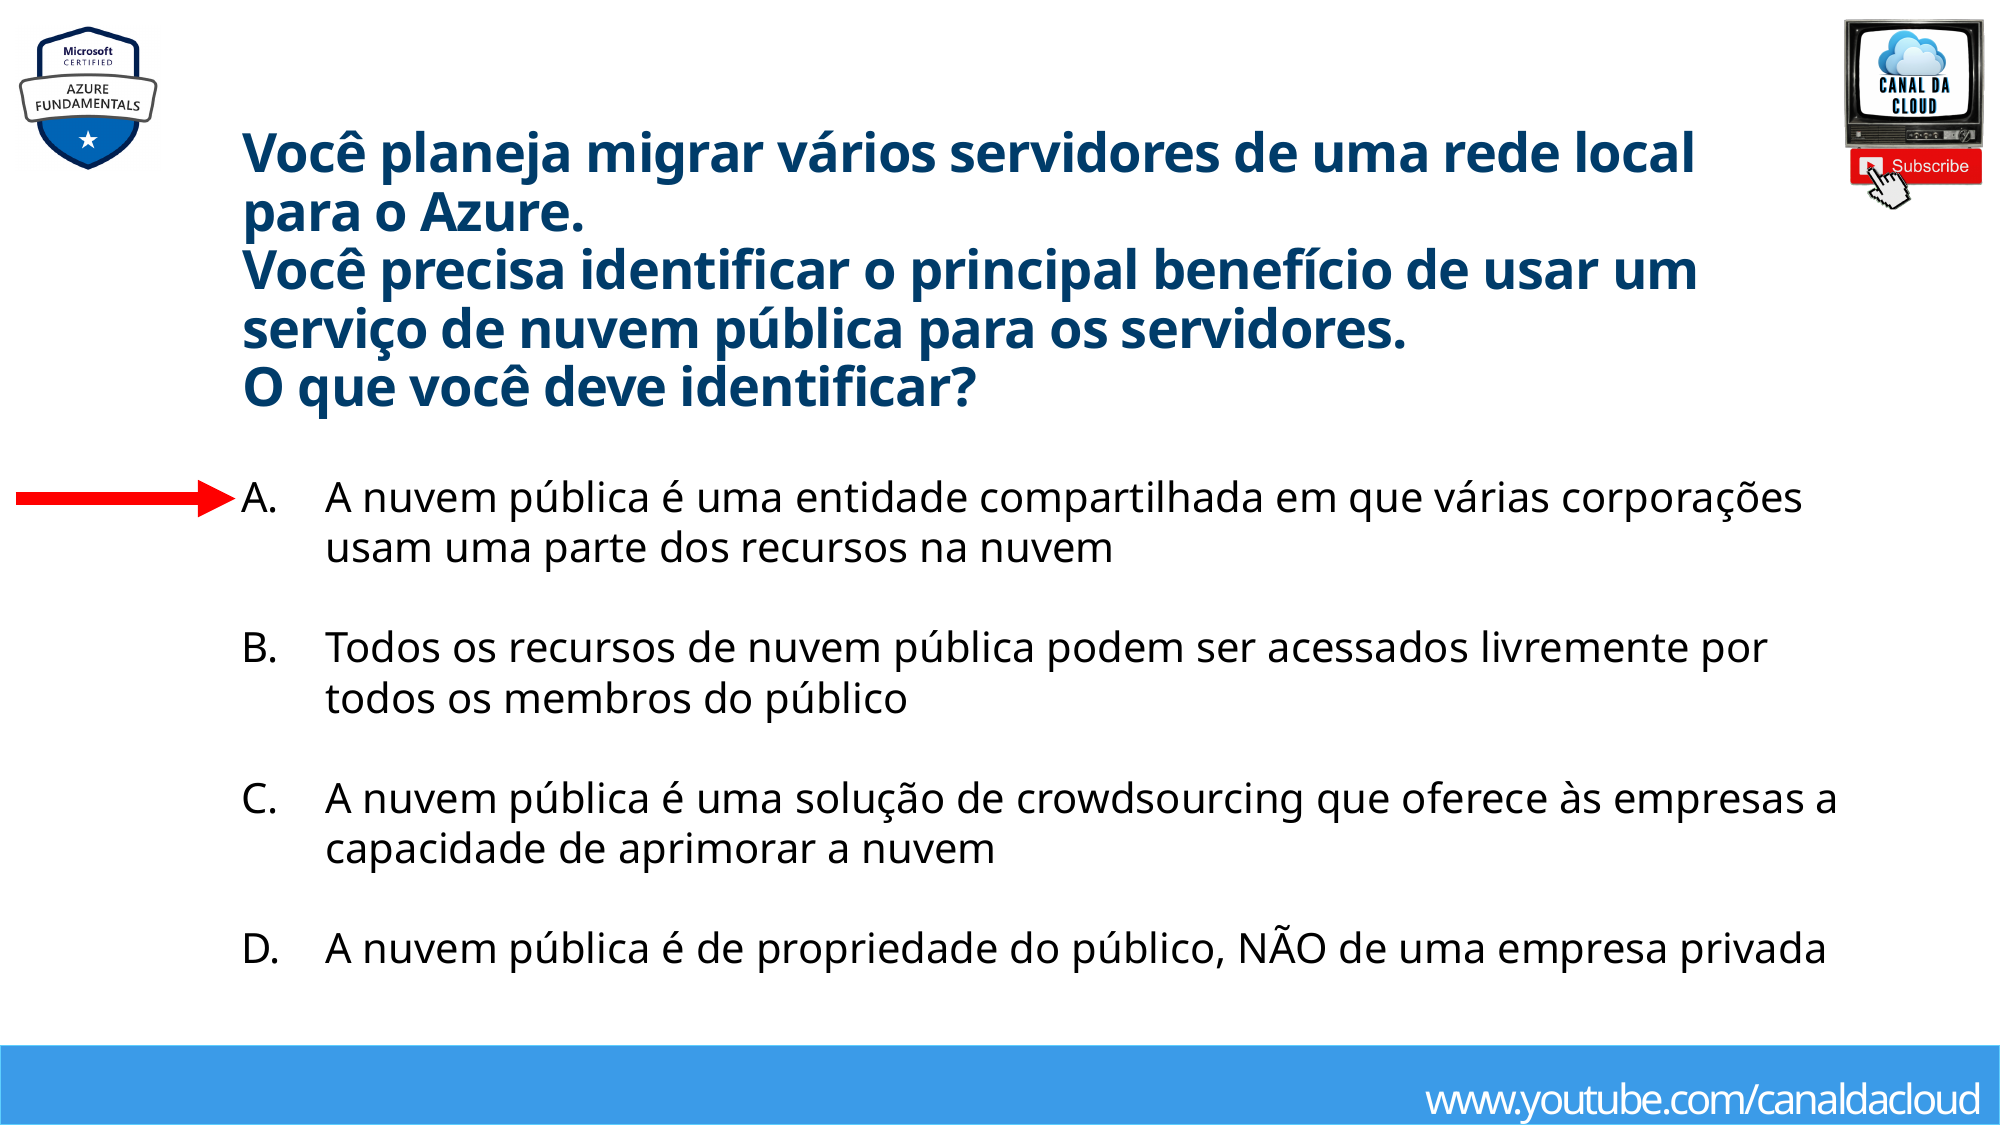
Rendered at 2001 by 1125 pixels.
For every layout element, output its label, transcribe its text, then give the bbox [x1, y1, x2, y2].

picture [15, 25, 161, 171]
text_box www.youtube.com/canaldacloud [21, 1056, 1983, 1124]
text_box Você planeja migrar vários servidores de uma rede local para o Azure. Você precisa identificar o principal benefício de usar um serviço de nuvem pública para os servidores. O que você deve identificar? [242, 110, 1811, 201]
picture [1828, 0, 2000, 247]
text_box A nuvem pública é uma entidade compartilhada em que várias corporações usam uma parte dos recursos na nuvem Todos os recursos de nuvem pública podem ser acessados ​​livremente por todos os membros do público A nuvem pública é uma solução de crowdsourcing que oferece às empresas a capacidade de aprimorar a nuvem A nuvem pública é de propriedade do público, NÃO de uma empresa privada [226, 463, 1870, 979]
text_box [0, 1045, 2000, 1125]
